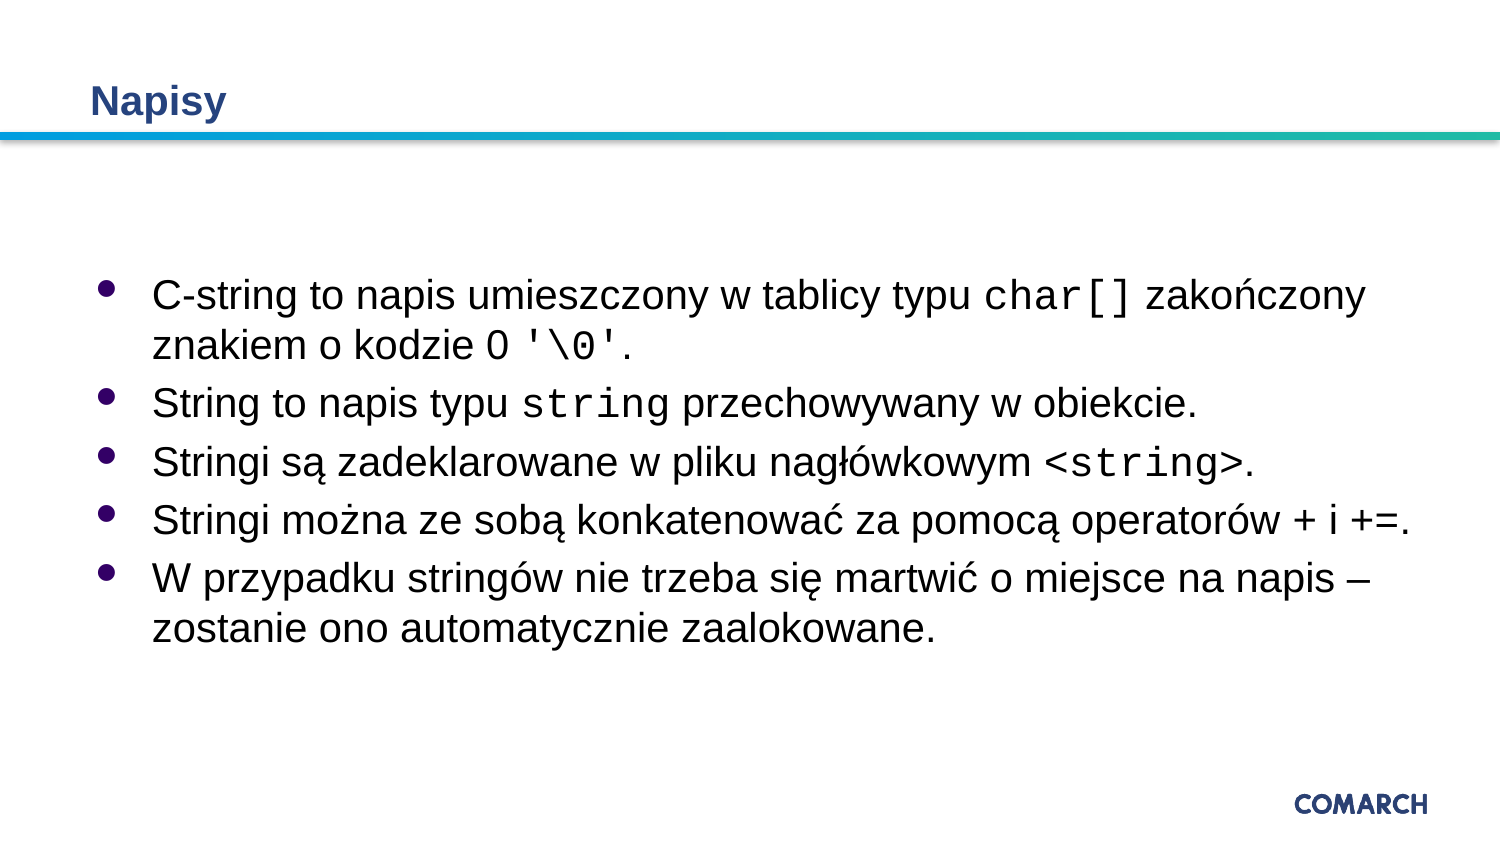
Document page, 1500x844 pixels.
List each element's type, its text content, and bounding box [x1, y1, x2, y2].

title Napisy [75, 19, 1425, 132]
picture [1294, 793, 1427, 814]
list C-string to napis umieszczony w tablicy typu char[] zakończony znakiem o kodzie 0 '\0'. String to napis typu string przechowywany w obiekcie. Stringi są zadeklarowane w pliku nagłówkowym <string>. Stringi można ze sobą konkatenować za pomocą operatorów + i +=. W przypadku stringów nie trzeba się martwić o miejsce na napis – zostanie ono automatycznie zaalokowane. [80, 259, 1432, 682]
